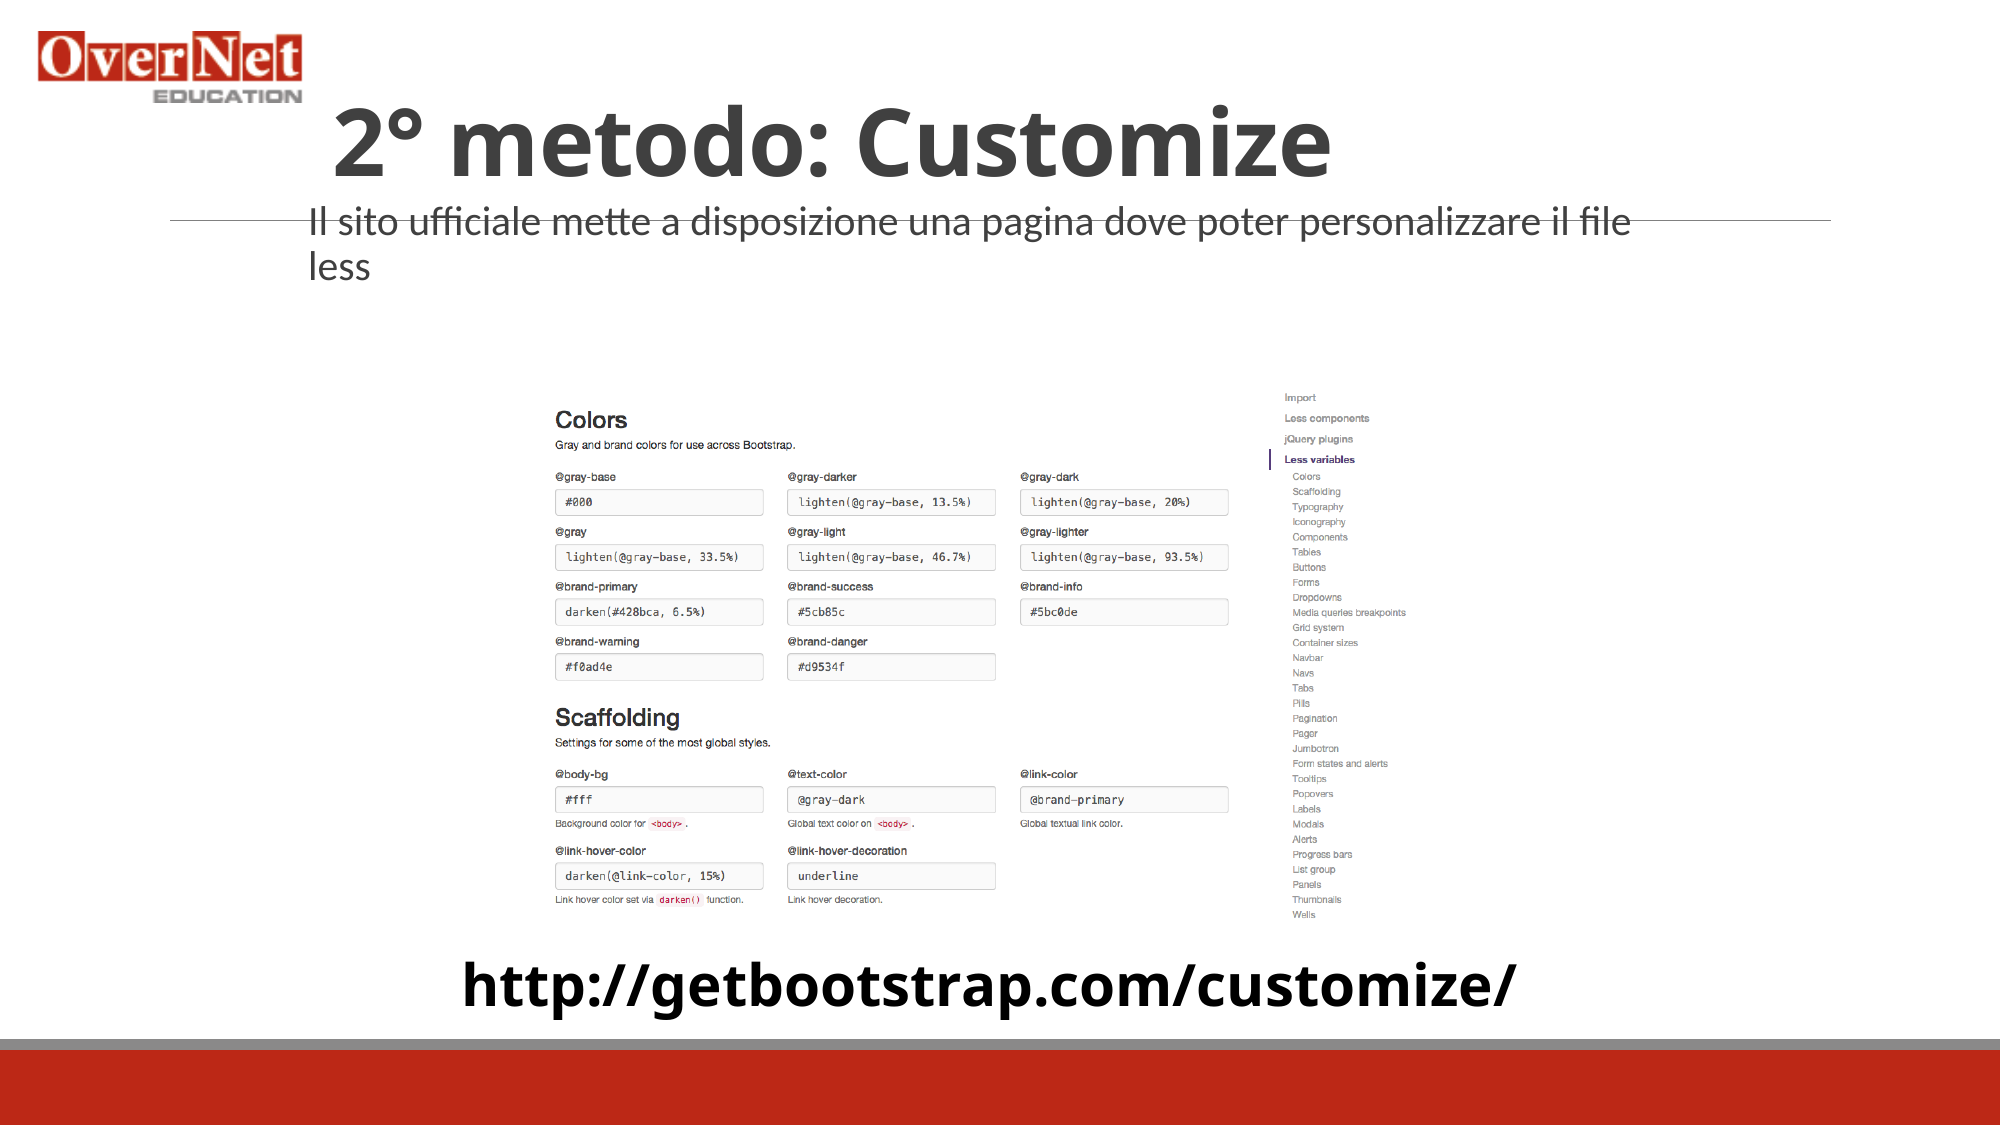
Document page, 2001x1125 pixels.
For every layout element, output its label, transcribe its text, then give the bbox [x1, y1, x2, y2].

picture [35, 31, 304, 103]
title 2° metodo: Customize [317, 42, 1668, 191]
text_box http://getbootstrap.com/customize/ [446, 940, 1533, 1026]
picture [515, 372, 1431, 926]
list Il sito ufficiale mette a disposizione una pagina dove poter personalizzare il file less [308, 191, 1675, 371]
